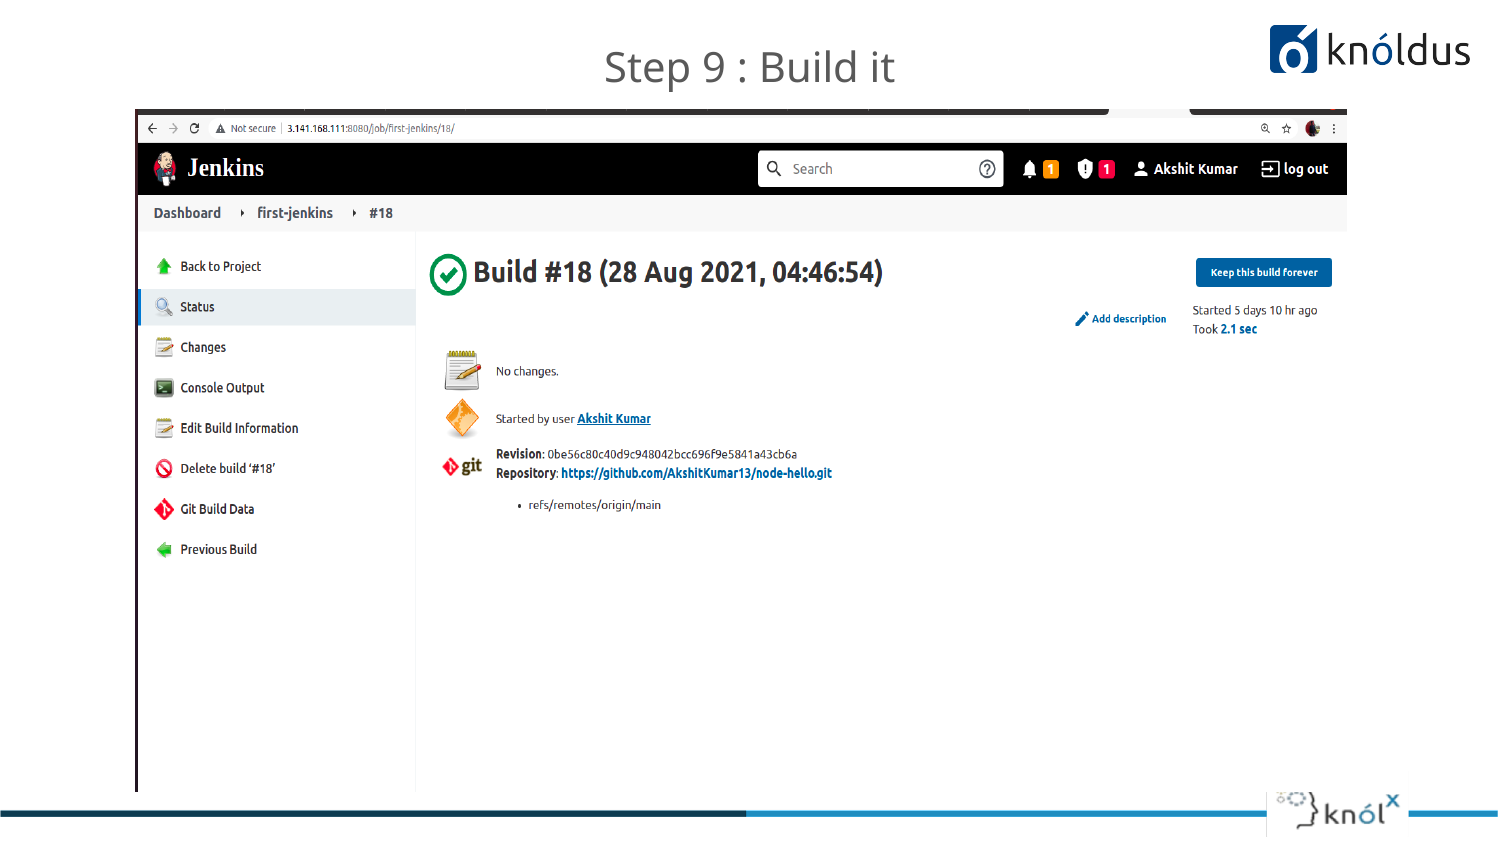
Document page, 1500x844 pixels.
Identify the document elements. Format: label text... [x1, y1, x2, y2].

picture [0, 109, 1498, 837]
picture [1270, 25, 1470, 73]
text_box Step 9 : Build it [103, 40, 1397, 113]
